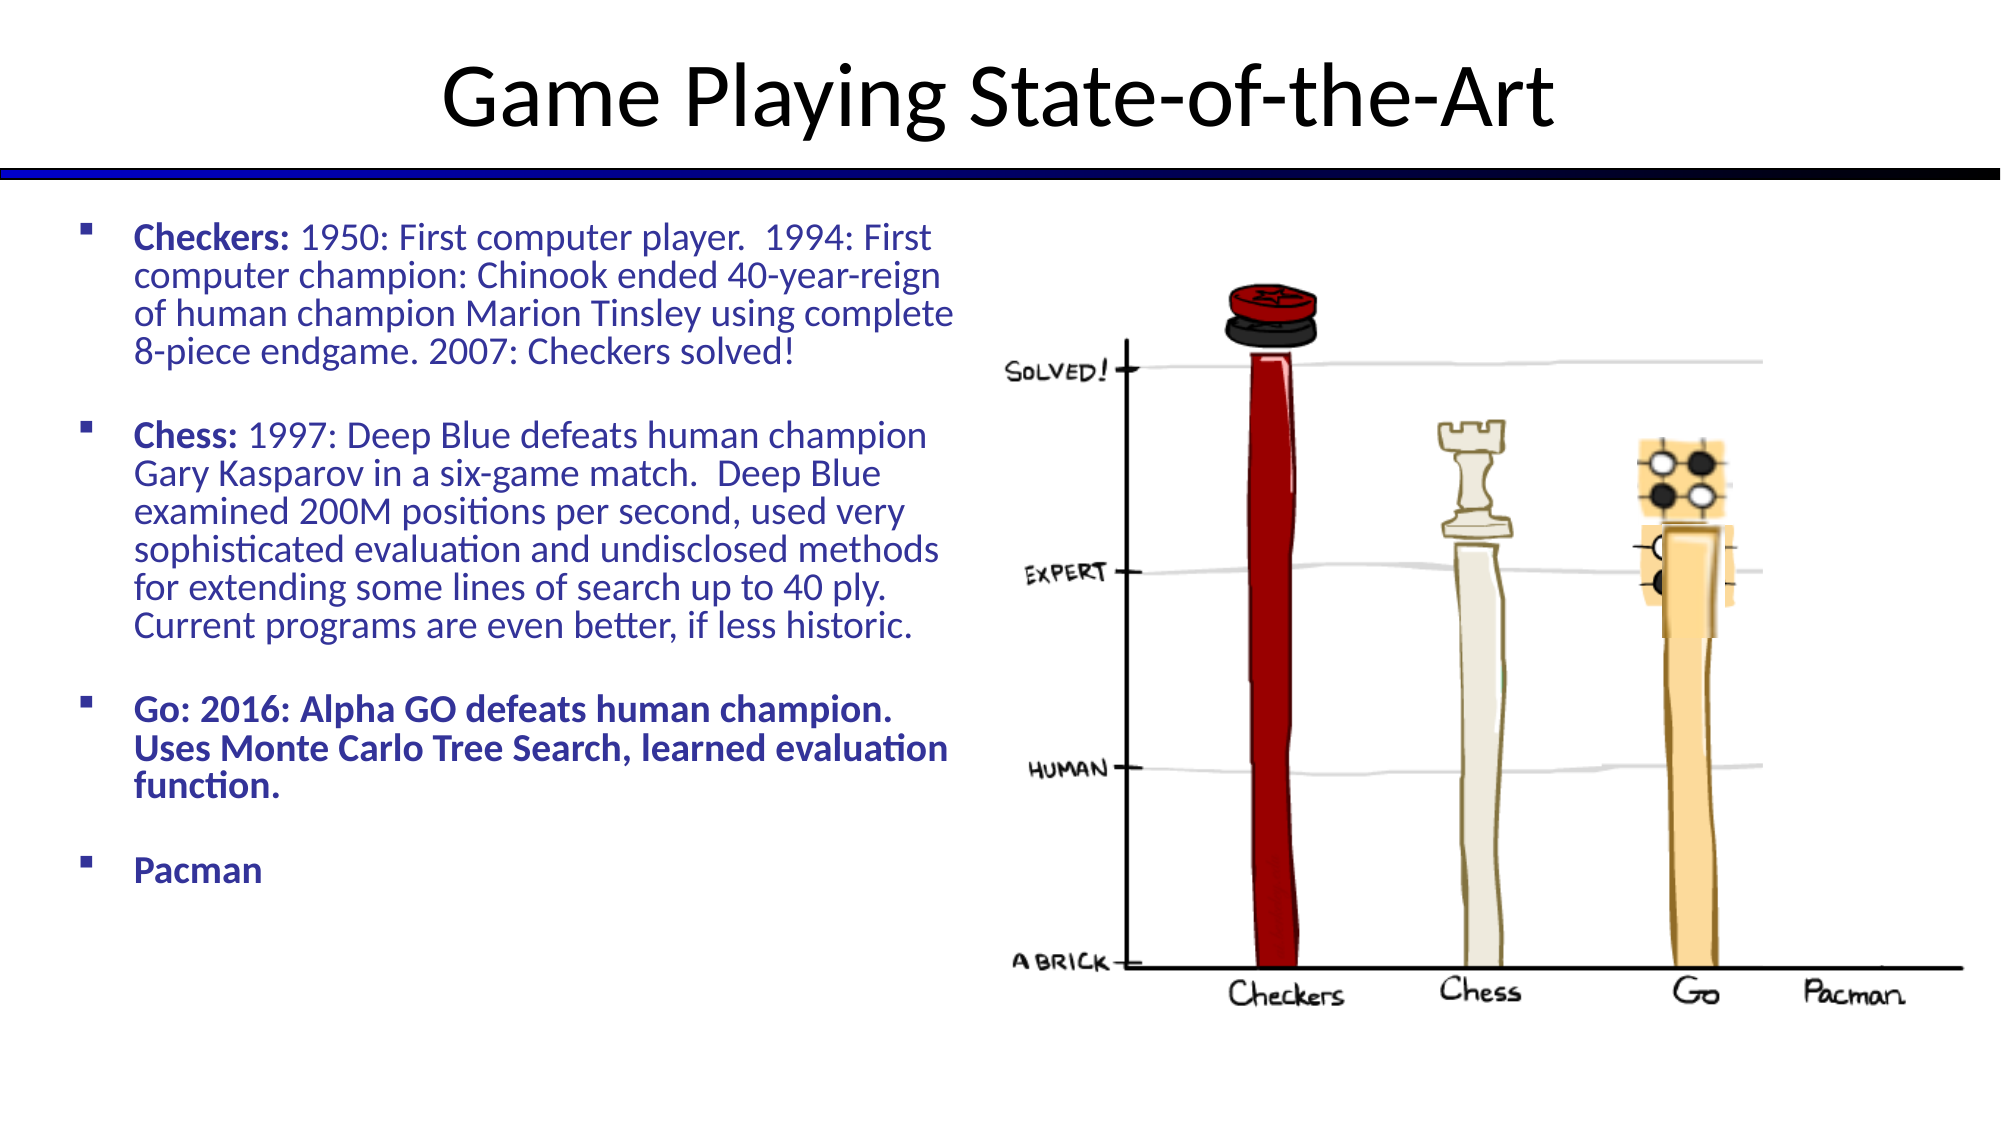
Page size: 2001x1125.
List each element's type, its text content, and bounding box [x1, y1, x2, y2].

picture [974, 222, 2000, 1026]
title Game Playing State-of-the-Art [0, 0, 2000, 184]
list Checkers: 1950: First computer player. 1994: First computer champion: Chinook ended 40-year-reign of human champion Marion Tinsley using complete 8-piece endgame. 2007: Checkers solved! Chess: 1997: Deep Blue defeats human champion Gary Kasparov in a six-game match. Deep Blue examined 200M positions per second, used very sophisticated evaluation and undisclosed methods for extending some lines of search up to 40 ply. Current programs are even better, if less historic. Go: 2016: Alpha GO defeats human champion. Uses Monte Carlo Tree Search, learned evaluation function. Pacman [62, 212, 976, 1031]
